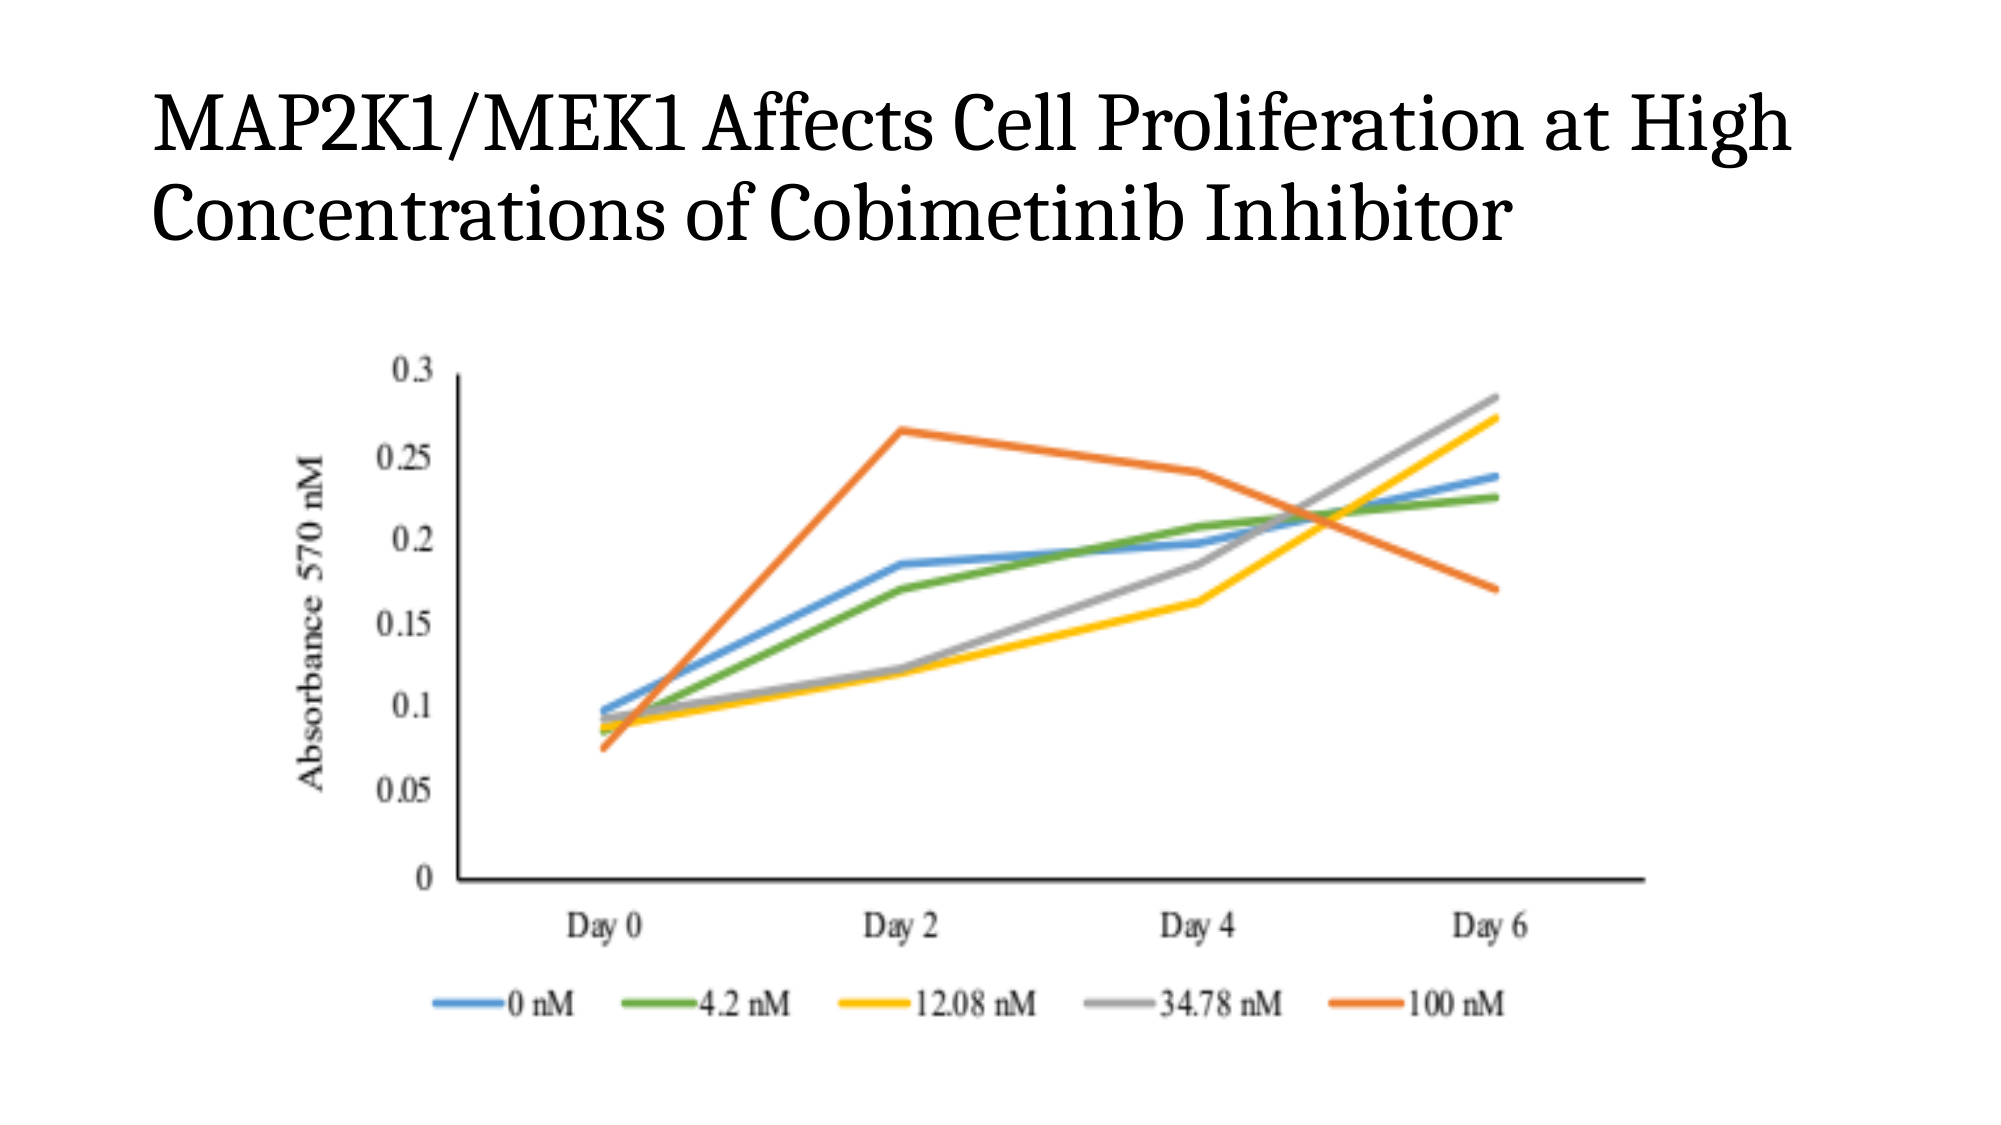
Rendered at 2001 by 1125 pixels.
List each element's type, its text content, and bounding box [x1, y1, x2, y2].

title MAP2K1/MEK1 Affects Cell Proliferation at High Concentrations of Cobimetinib Inhibitor [137, 59, 1863, 278]
picture [284, 323, 1647, 1032]
